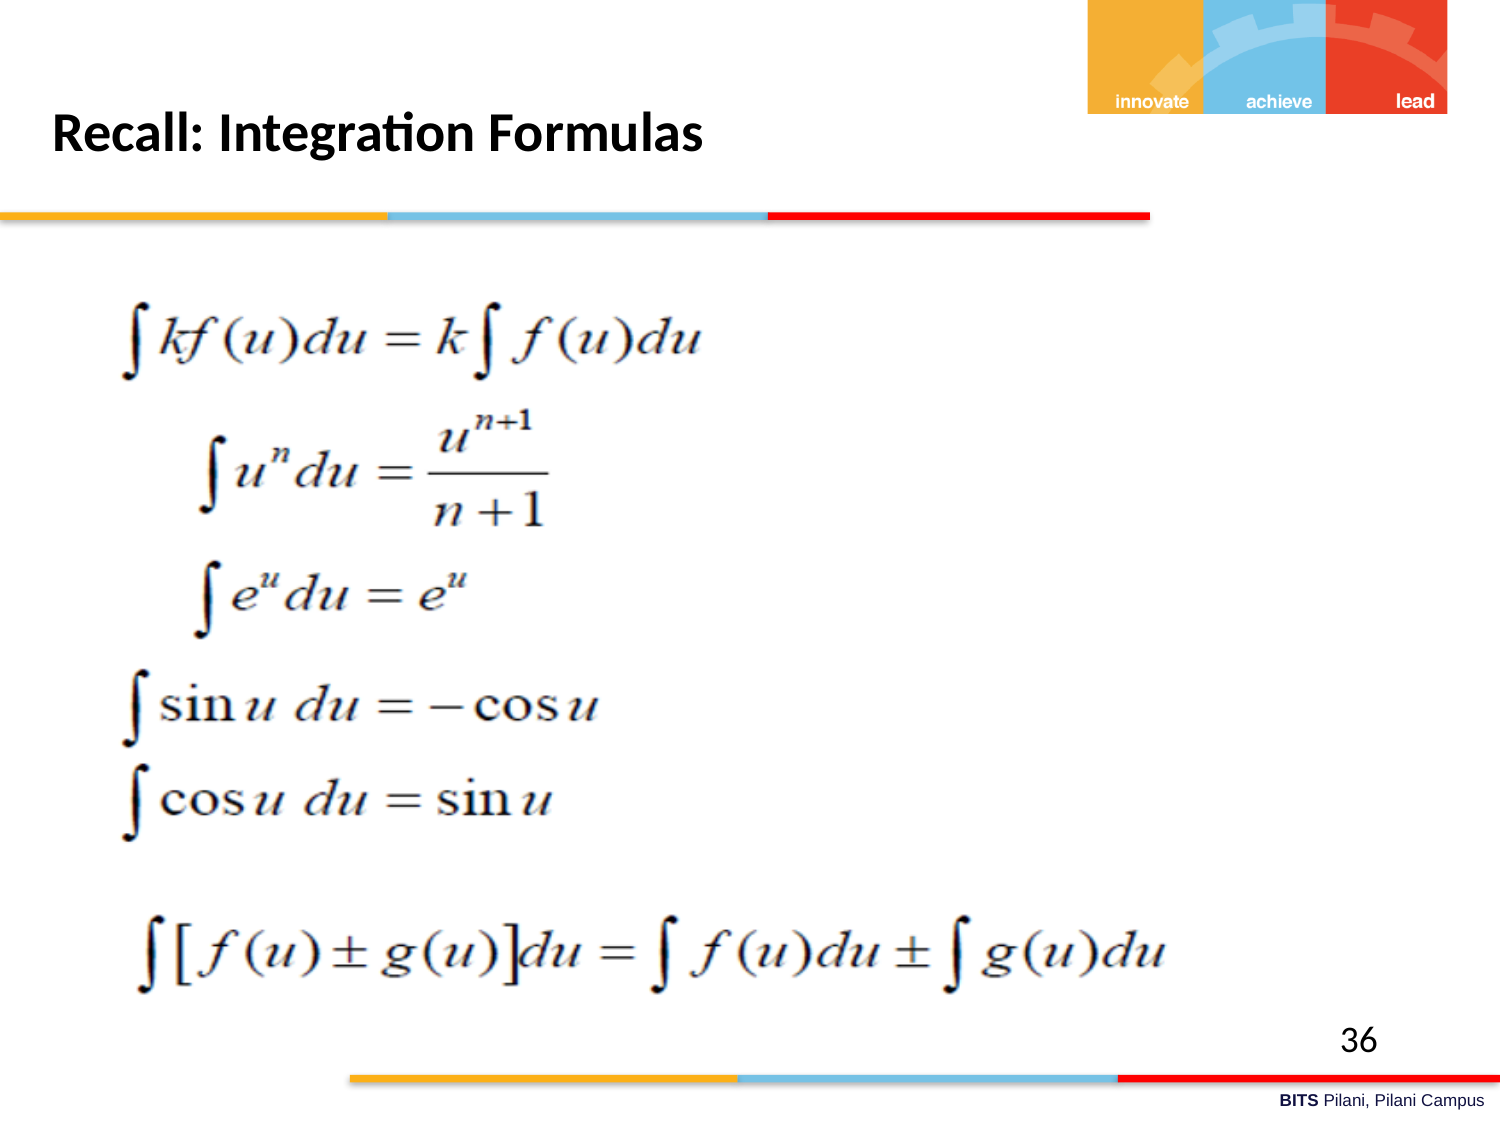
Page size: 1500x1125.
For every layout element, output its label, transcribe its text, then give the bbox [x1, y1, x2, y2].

picture [62, 279, 1213, 1038]
slide_number 36 [1325, 1007, 1438, 1063]
text_box Recall: Integration Formulas [37, 87, 1012, 159]
picture [1087, 0, 1448, 114]
